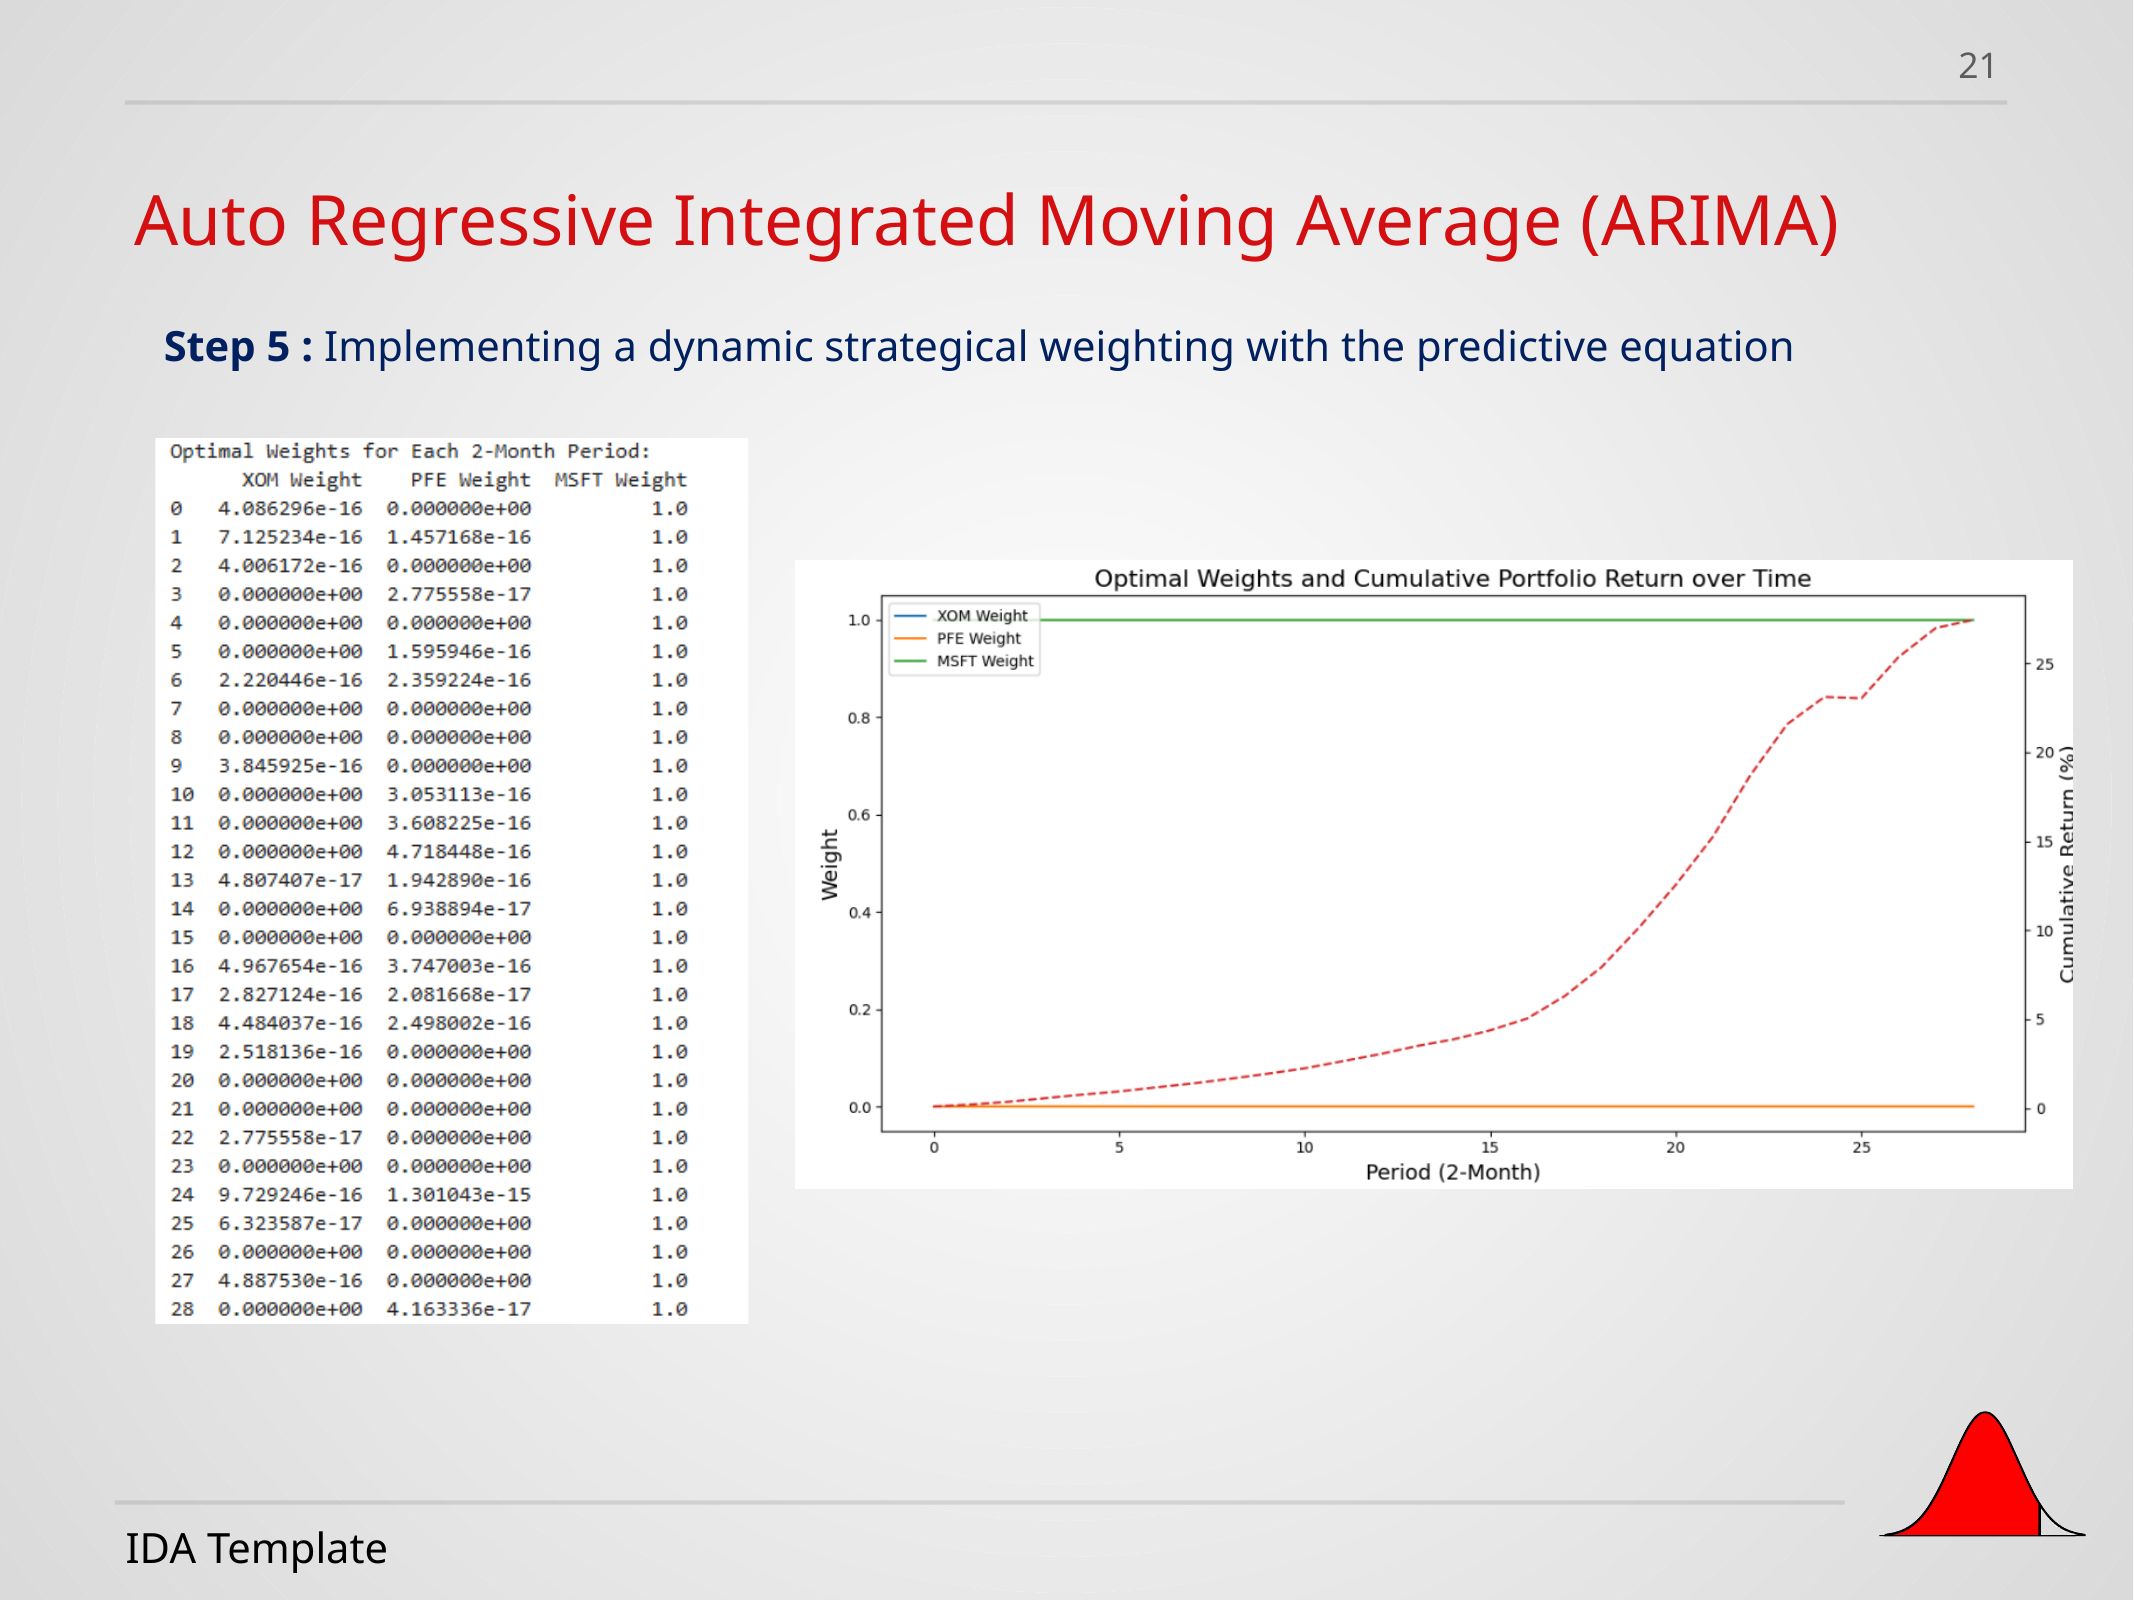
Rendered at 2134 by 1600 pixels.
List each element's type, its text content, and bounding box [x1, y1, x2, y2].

picture [1879, 1411, 2086, 1537]
picture [795, 559, 2073, 1189]
slide_number 21 [1925, 34, 2008, 101]
text_box Step 5 : Implementing a dynamic strategical weighting with the predictive equation [155, 311, 1954, 412]
list Auto Regressive Integrated Moving Average (ARIMA) [125, 166, 2008, 268]
list IDA Template [116, 1514, 1017, 1581]
picture [155, 437, 749, 1325]
